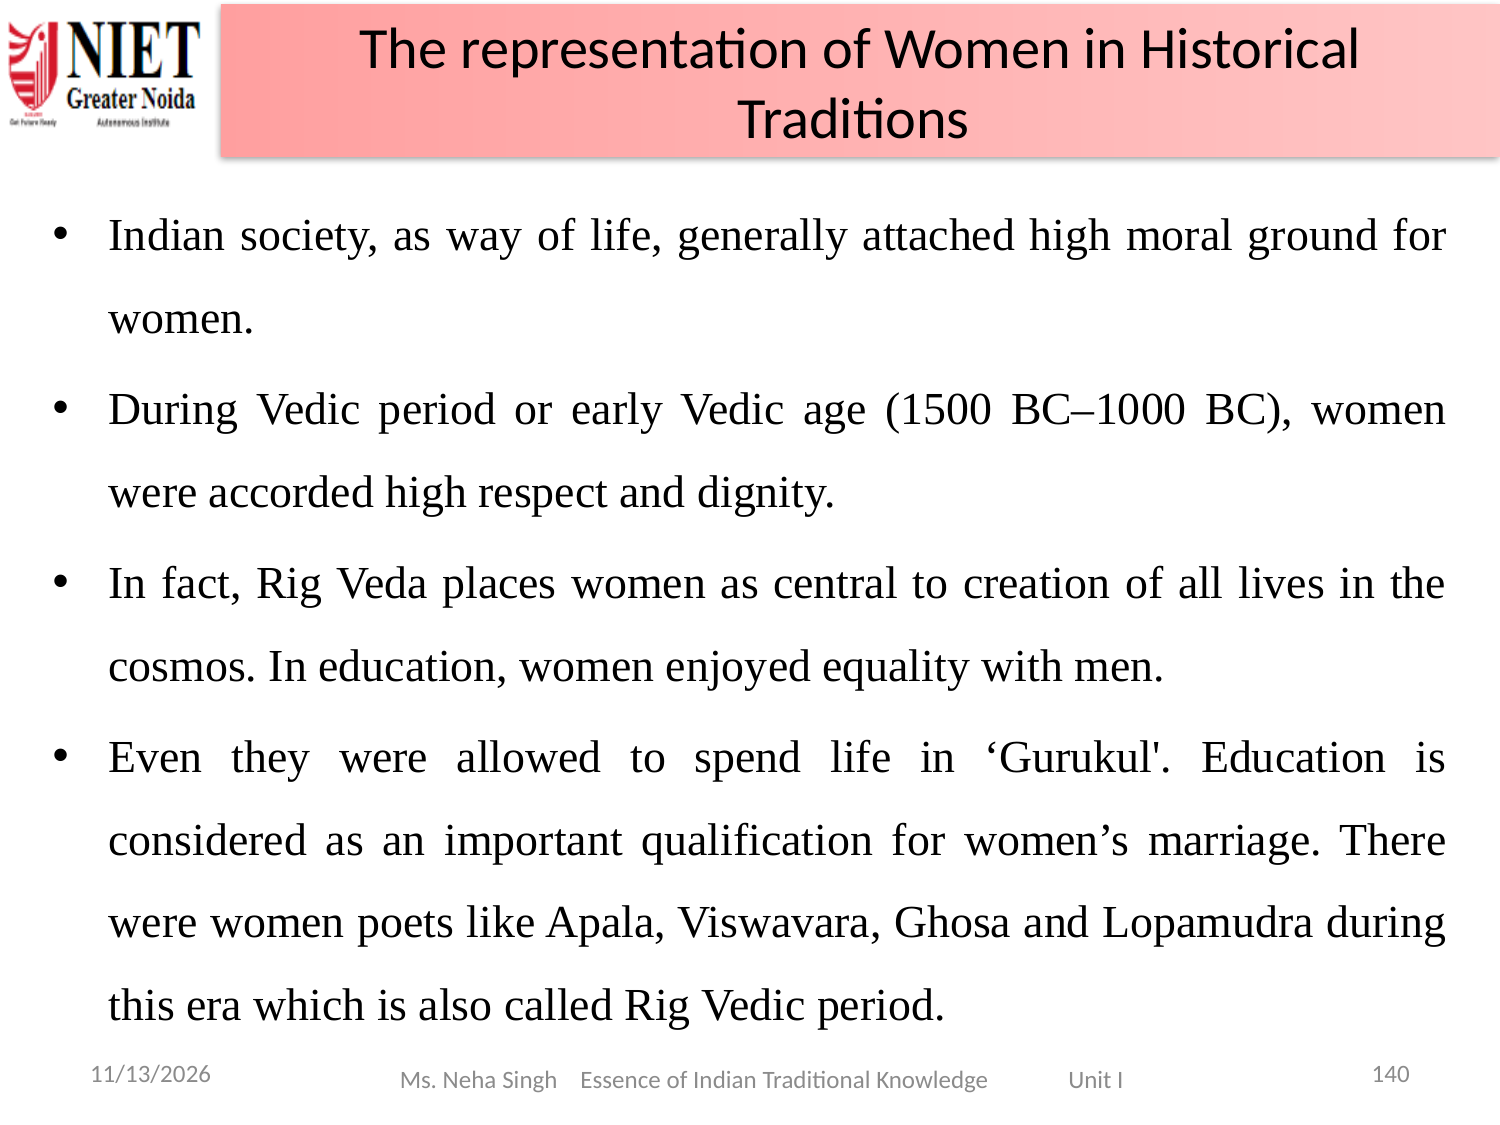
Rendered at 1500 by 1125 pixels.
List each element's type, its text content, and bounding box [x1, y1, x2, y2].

footer Ms. Neha Singh Essence of Indian Traditional Knowledge Unit I [237, 1042, 1288, 1115]
slide_number 140 [1074, 1042, 1425, 1103]
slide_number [75, 1042, 237, 1103]
text_box The representation of Women in Historical Traditions [220, 4, 1500, 157]
picture [0, 0, 213, 151]
list Indian society, as way of life, generally attached high moral ground for women. During Vedic period or early Vedic age (1500 BC–1000 BC), women were accorded high respect and dignity. In fact, Rig Veda places women as central to creation of all lives in the cosmos. In education, women enjoyed equality with men. Even they were allowed to spend life in ‘Gurukul'. Education is considered as an important qualification for women’s marriage. There were women poets like Apala, Viswavara, Ghosa and Lopamudra during this era which is also called Rig Vedic period. [37, 169, 1463, 1049]
